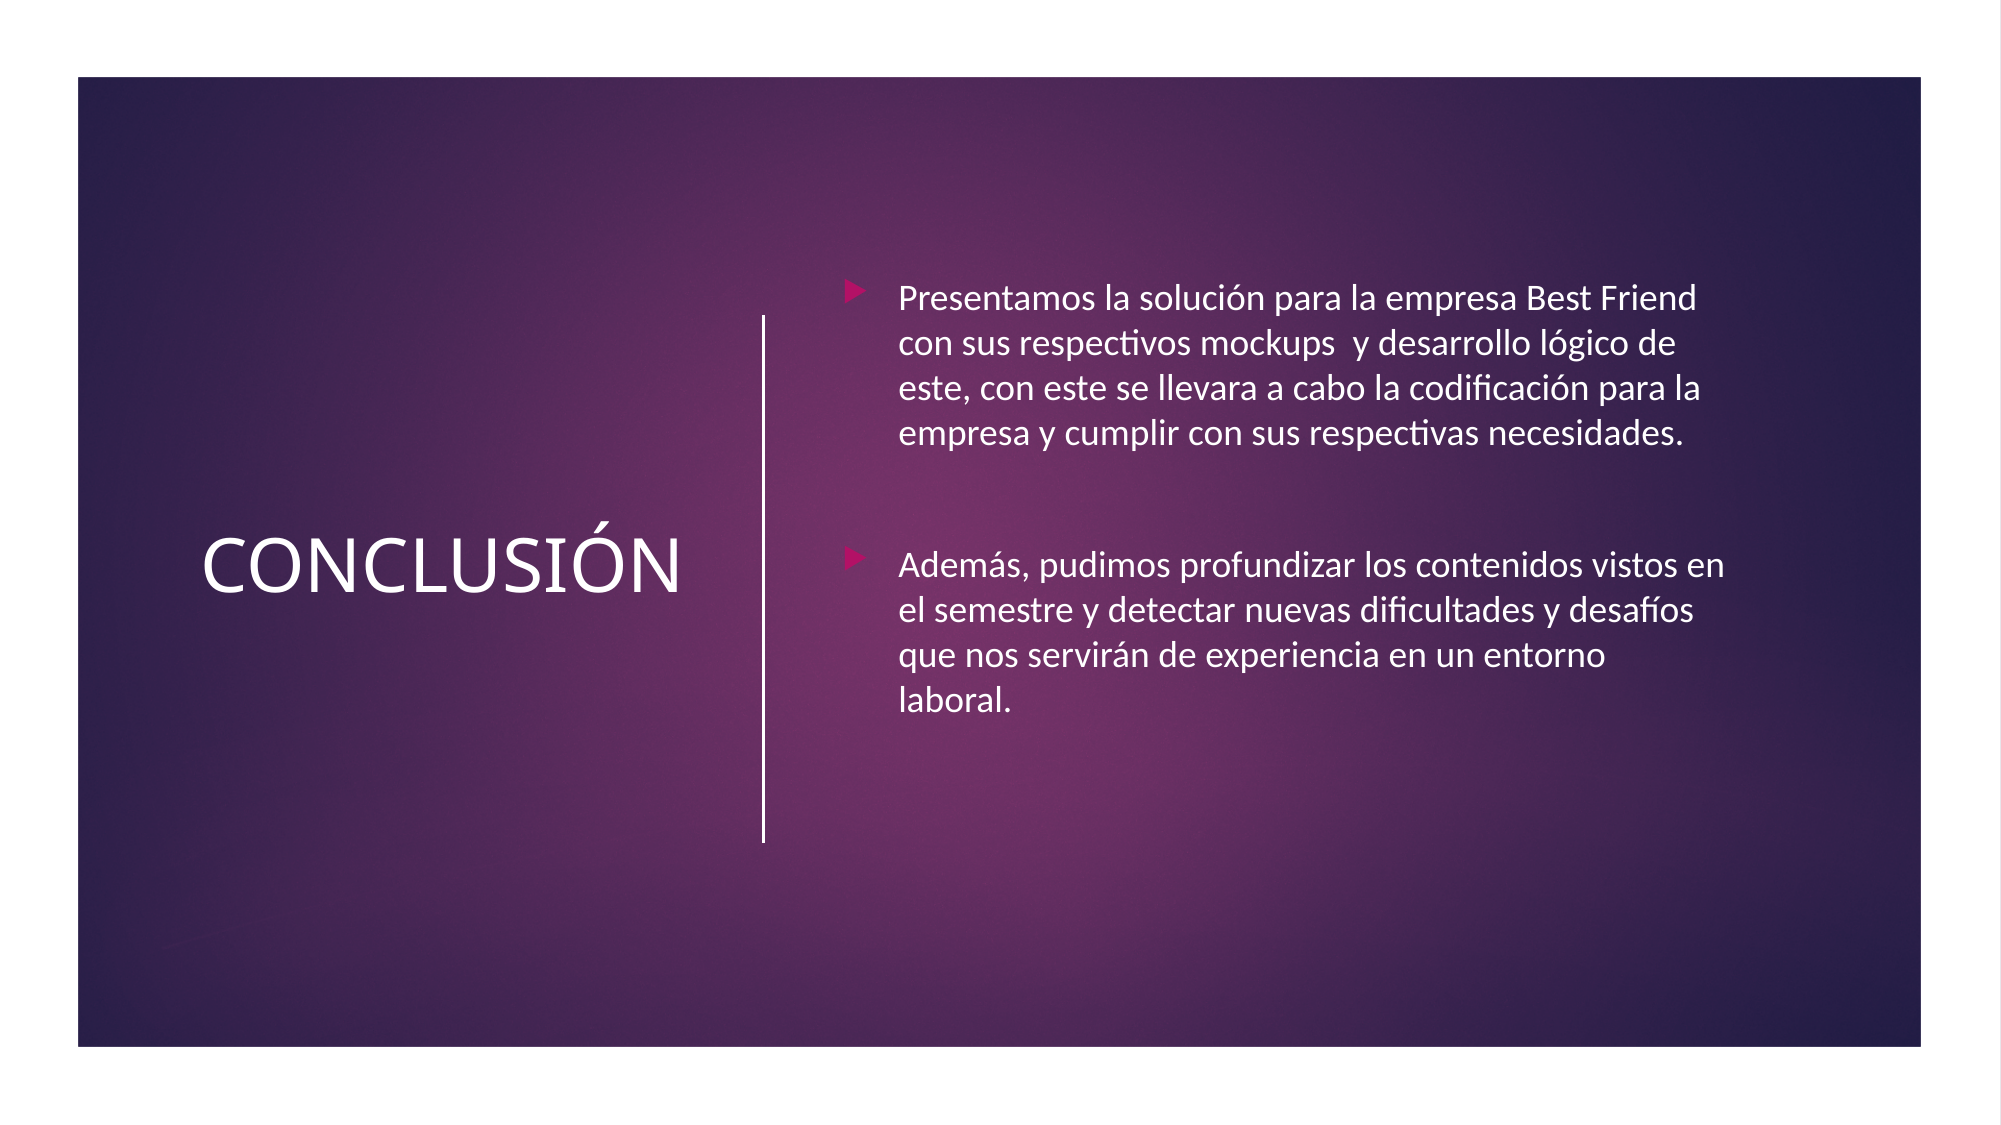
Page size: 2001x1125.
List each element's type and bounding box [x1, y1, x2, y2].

text_box [0, 0, 2000, 1125]
